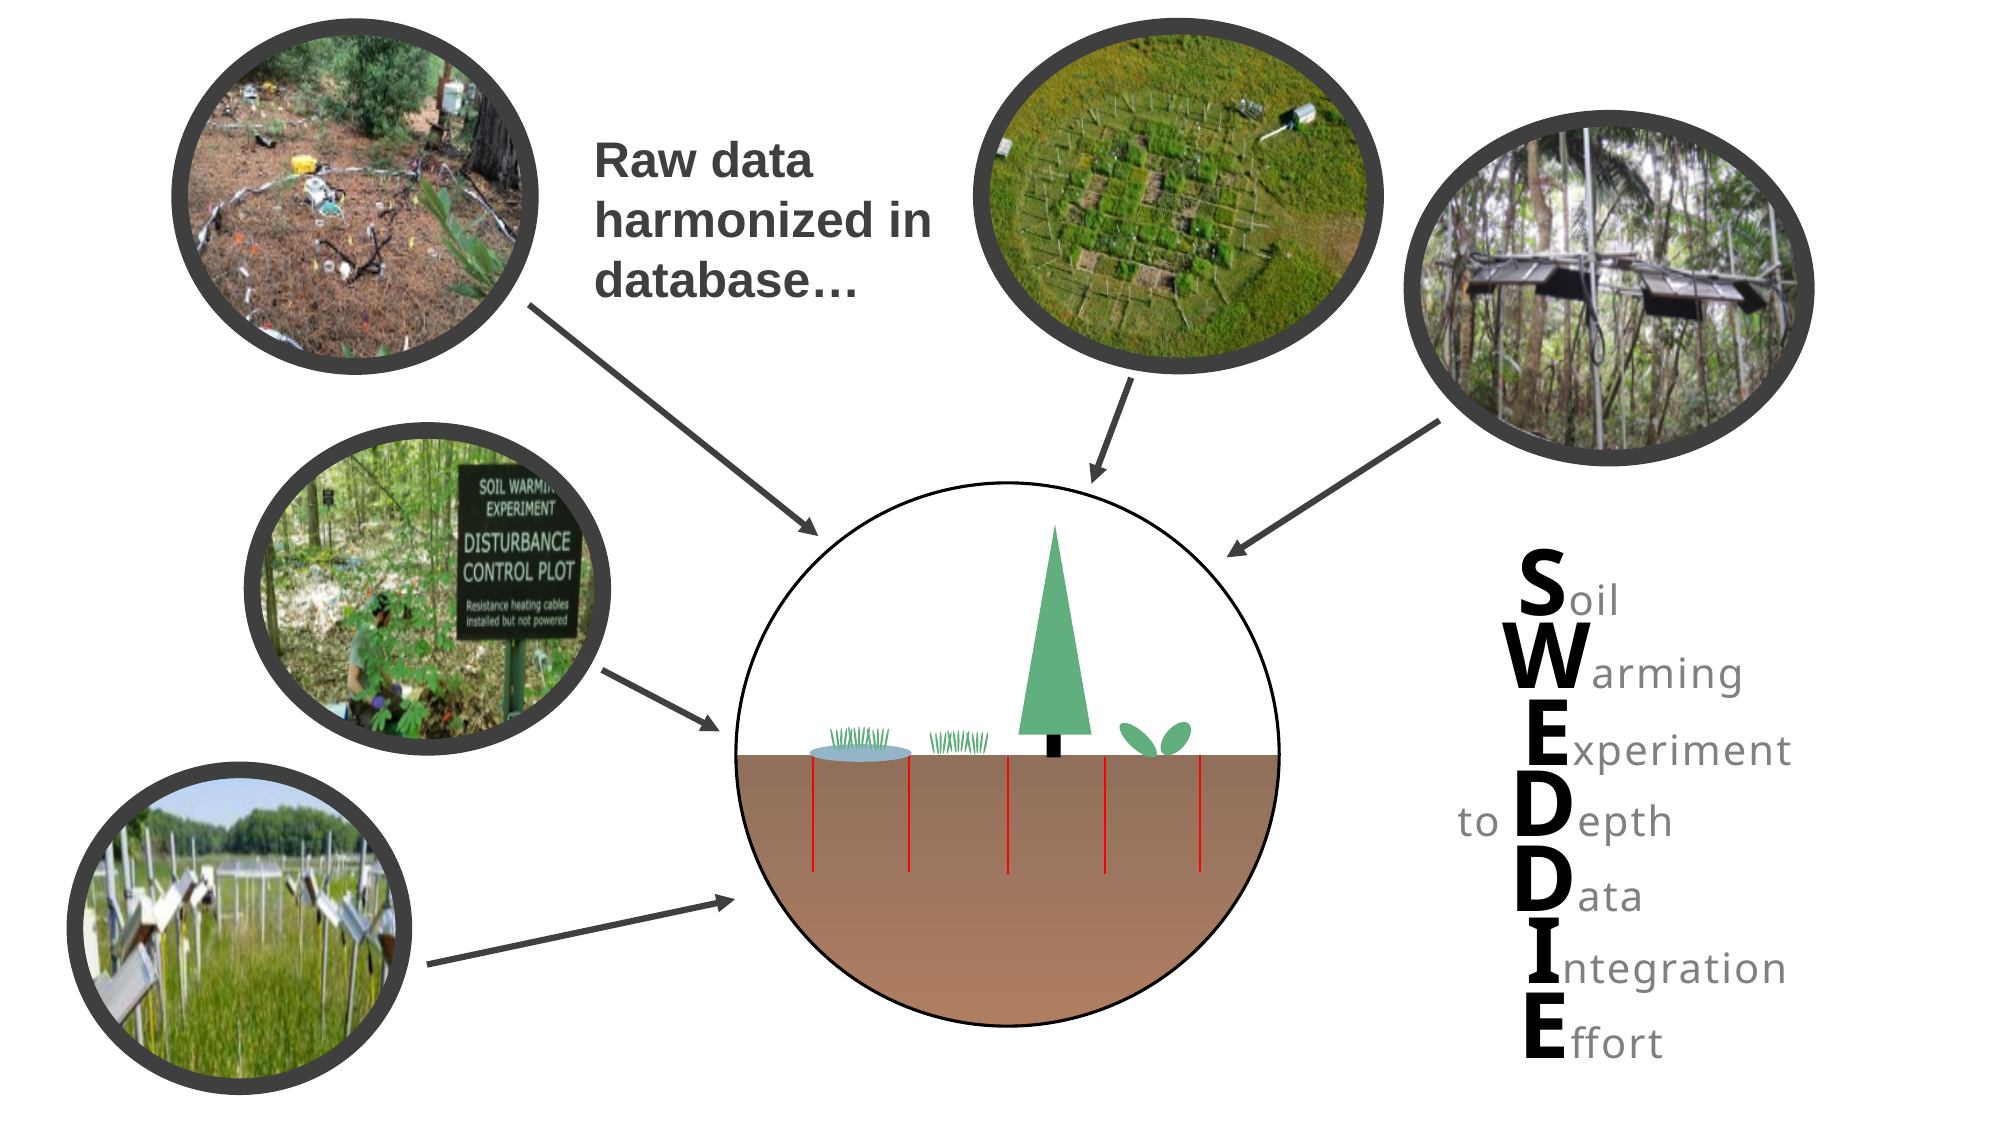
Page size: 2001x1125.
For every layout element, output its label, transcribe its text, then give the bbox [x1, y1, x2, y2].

text_box [979, 24, 1378, 368]
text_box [1226, 419, 1441, 558]
text_box Raw data harmonized in database… [579, 120, 974, 316]
text_box [1410, 116, 1808, 396]
text_box [250, 428, 605, 749]
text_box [1371, 396, 1943, 1051]
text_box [426, 898, 736, 966]
text_box [178, 25, 532, 369]
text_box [1090, 377, 1132, 485]
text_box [528, 304, 819, 537]
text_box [735, 482, 1280, 1028]
text_box [73, 768, 406, 1089]
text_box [601, 669, 721, 732]
